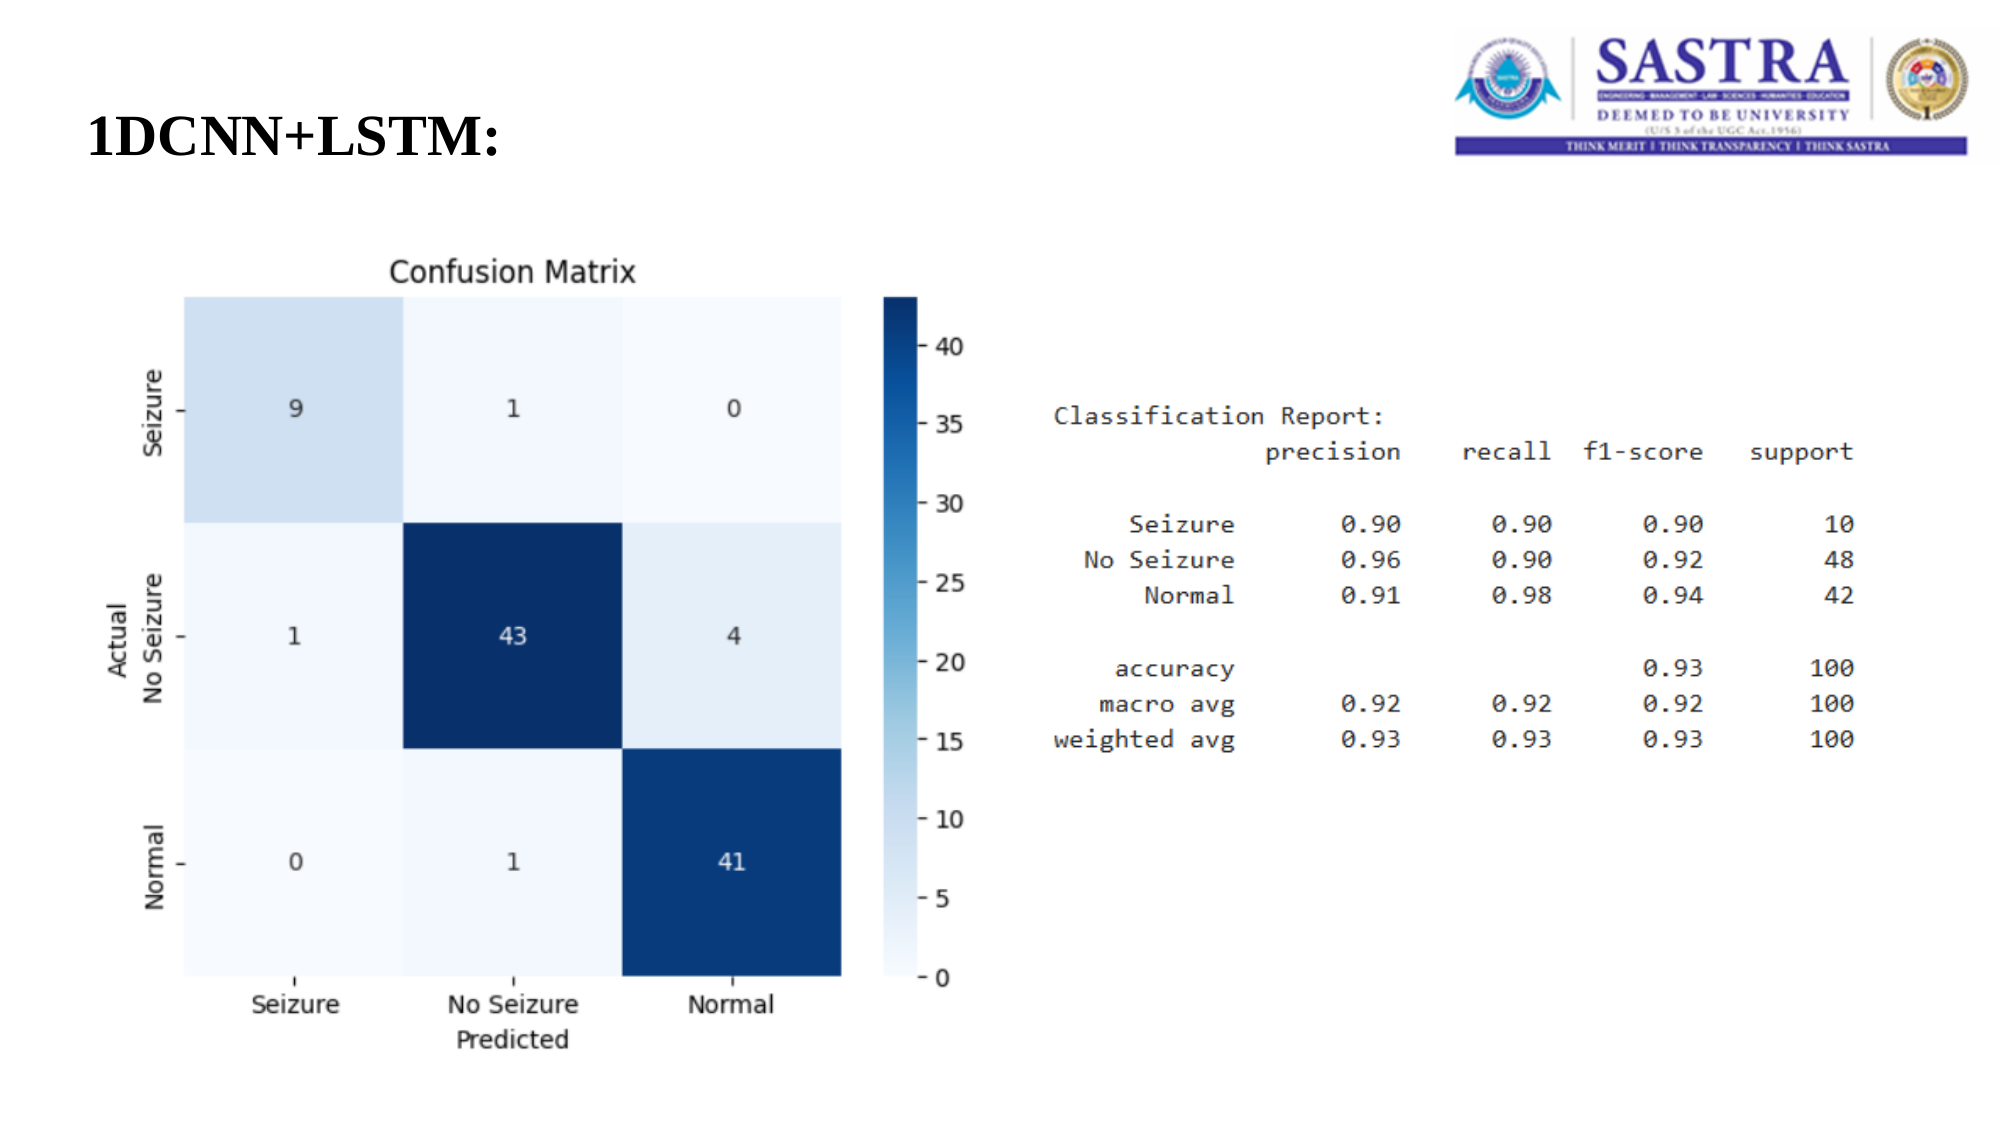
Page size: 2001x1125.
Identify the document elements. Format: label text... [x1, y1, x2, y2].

picture [1028, 372, 1921, 790]
picture [1454, 27, 2000, 166]
title 1DCNN+LSTM: [71, 27, 1797, 246]
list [95, 245, 980, 1067]
